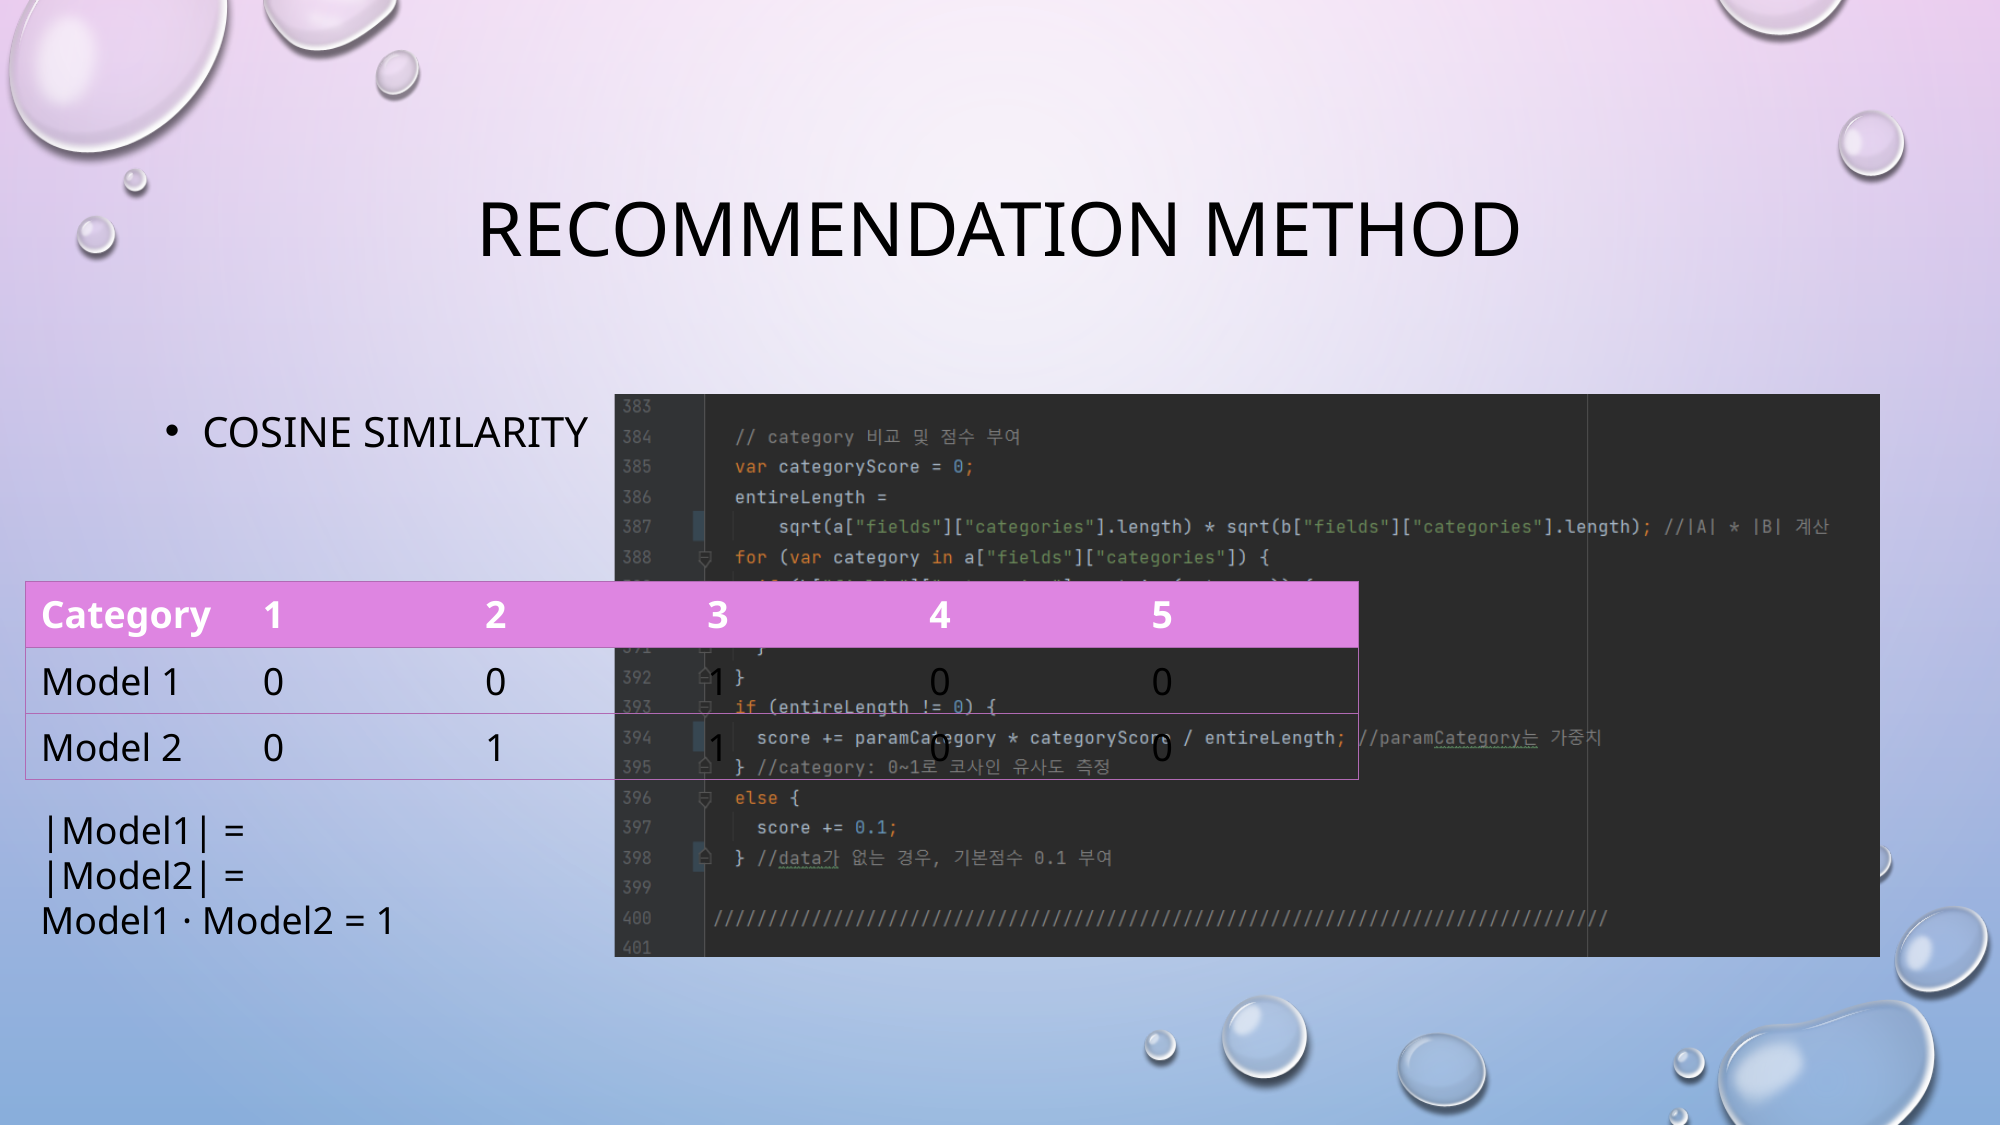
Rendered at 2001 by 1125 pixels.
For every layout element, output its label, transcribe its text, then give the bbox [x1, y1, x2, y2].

table_header 2 [470, 582, 608, 647]
table_cell 1 [470, 714, 608, 779]
picture [0, 0, 2000, 1125]
title Recommendation method [149, 101, 1851, 364]
table_cell Model 1 [26, 648, 248, 713]
table_cell 0 [470, 648, 608, 713]
table_cell Model 2 [26, 714, 248, 779]
table_cell 0 [248, 648, 470, 713]
table_header 1 [248, 582, 470, 647]
table_header Category [26, 582, 248, 647]
list Cosine similarity [149, 388, 1850, 581]
list Cosine similarity [149, 780, 608, 950]
table_cell 0 [248, 714, 470, 779]
